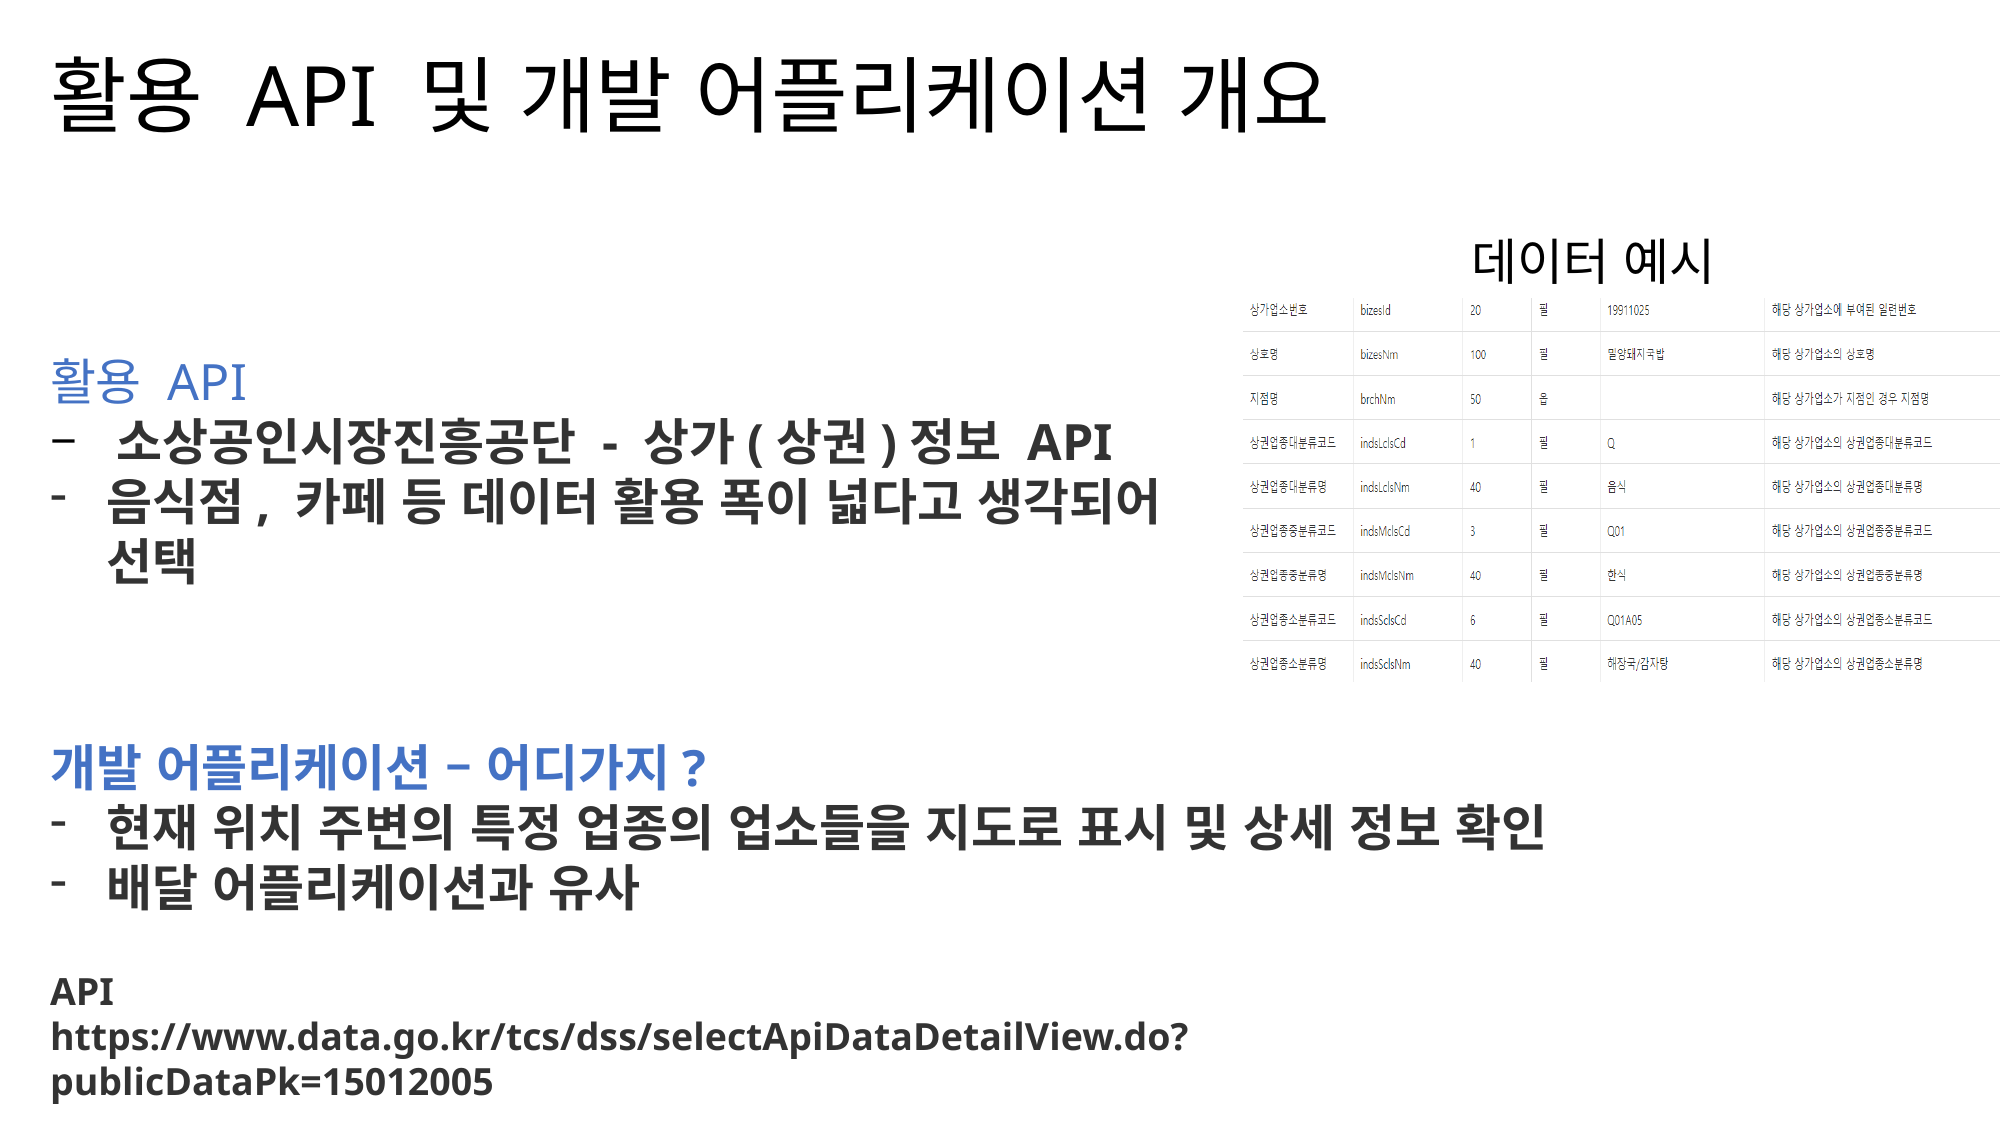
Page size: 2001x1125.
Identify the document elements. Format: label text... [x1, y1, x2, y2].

text_box 개발 어플리케이션 – 어디가지? 현재 위치 주변의 특정 업종의 업소들을 지도로 표시 및 상세 정보 확인 배달 어플리케이션과 유사 [35, 729, 1656, 925]
text_box API https://www.data.go.kr/tcs/dss/selectApiDataDetailView.do?publicDataPk=15012005 [35, 960, 1589, 1111]
text_box 데이터 예시 [1456, 222, 1793, 298]
picture [1242, 298, 2000, 682]
text_box 활용 API 및 개발 어플리케이션 개요 [35, 35, 1463, 151]
text_box 활용 API – 소상공인시장진흥공단 - 상가(상권)정보 API 음식점, 카페 등 데이터 활용 폭이 넓다고 생각되어 선택 [35, 343, 1187, 599]
